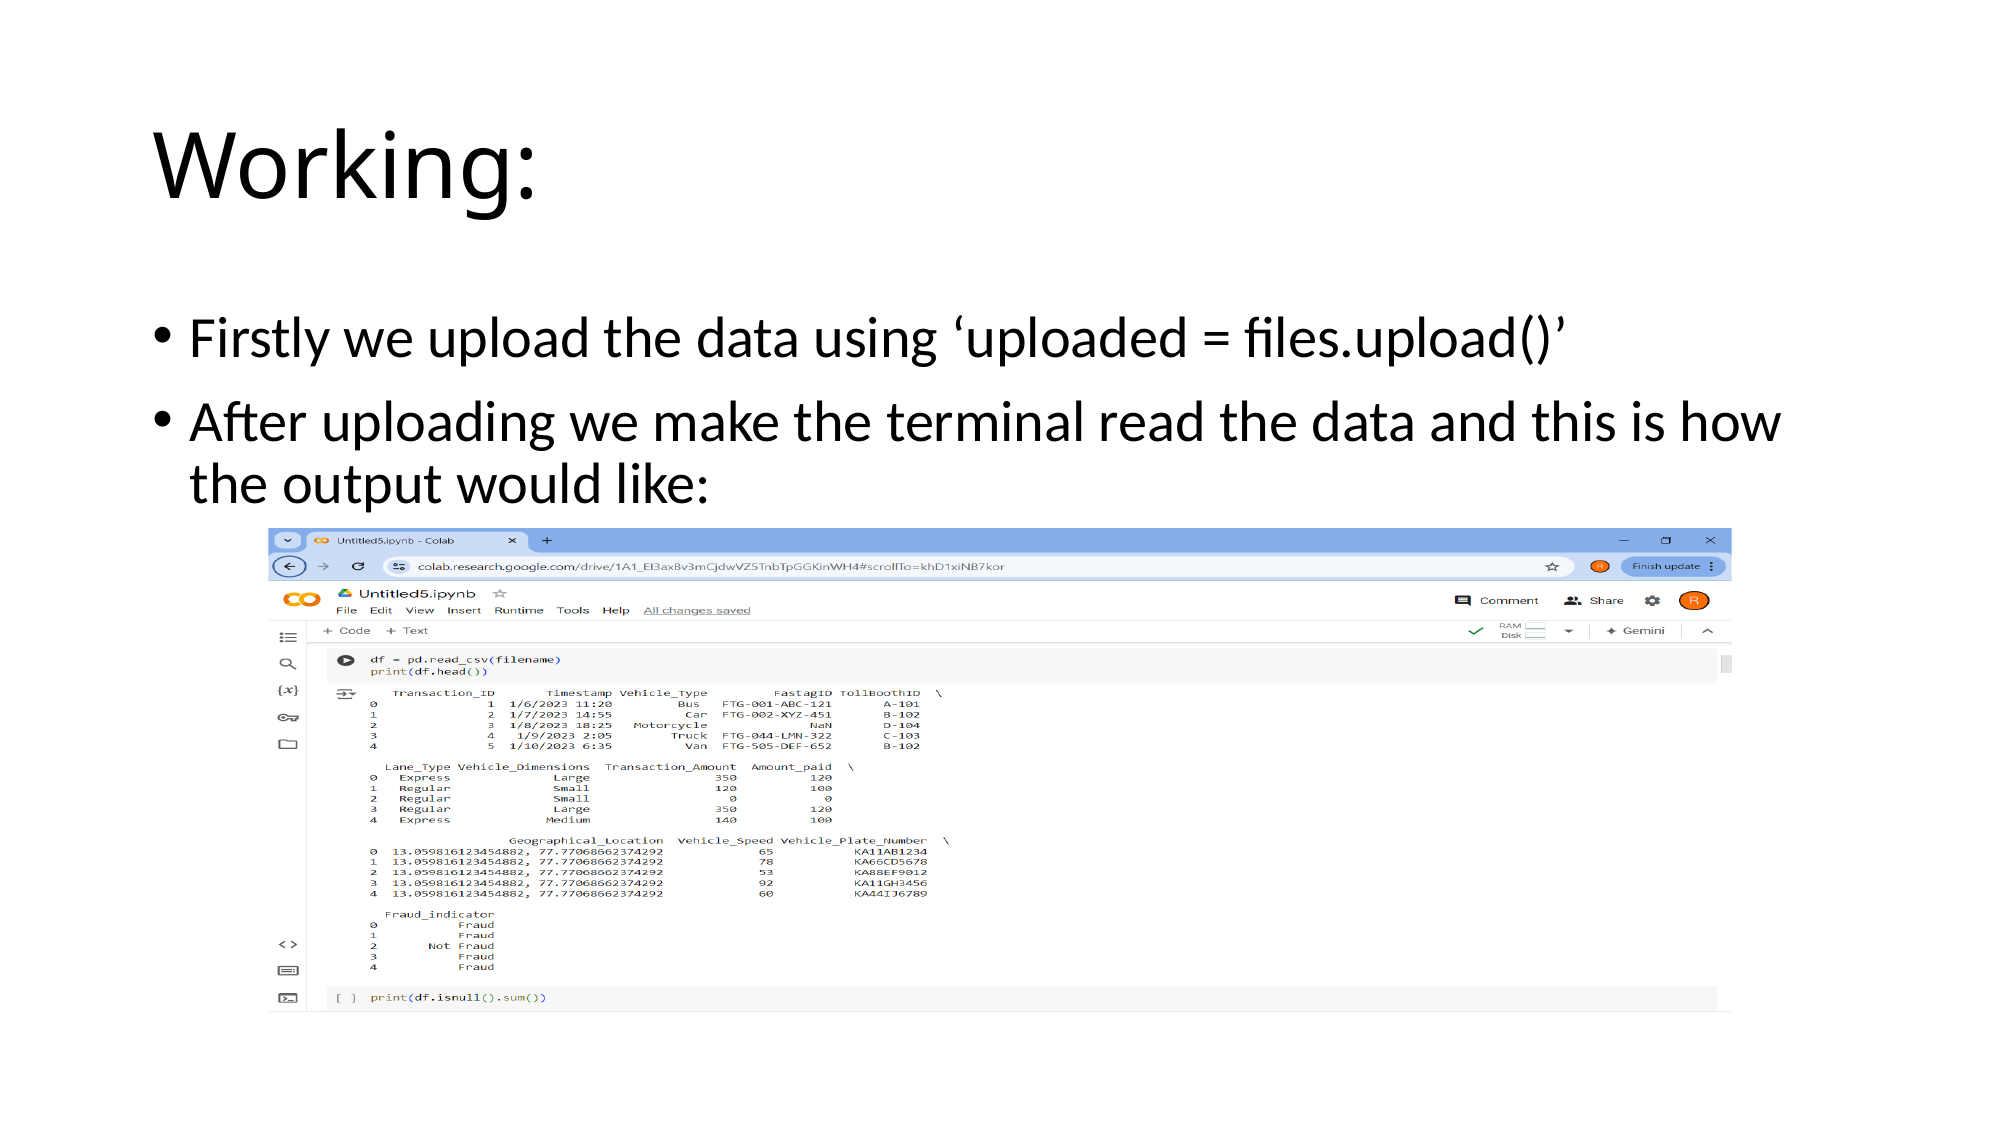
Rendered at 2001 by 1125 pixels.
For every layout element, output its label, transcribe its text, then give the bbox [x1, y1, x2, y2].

picture [268, 527, 1732, 1014]
list Firstly we upload the data using ‘uploaded = files.upload()’ After uploading we make the terminal read the data and this is how the output would like: [137, 299, 1863, 1014]
title Working: [137, 59, 1863, 278]
